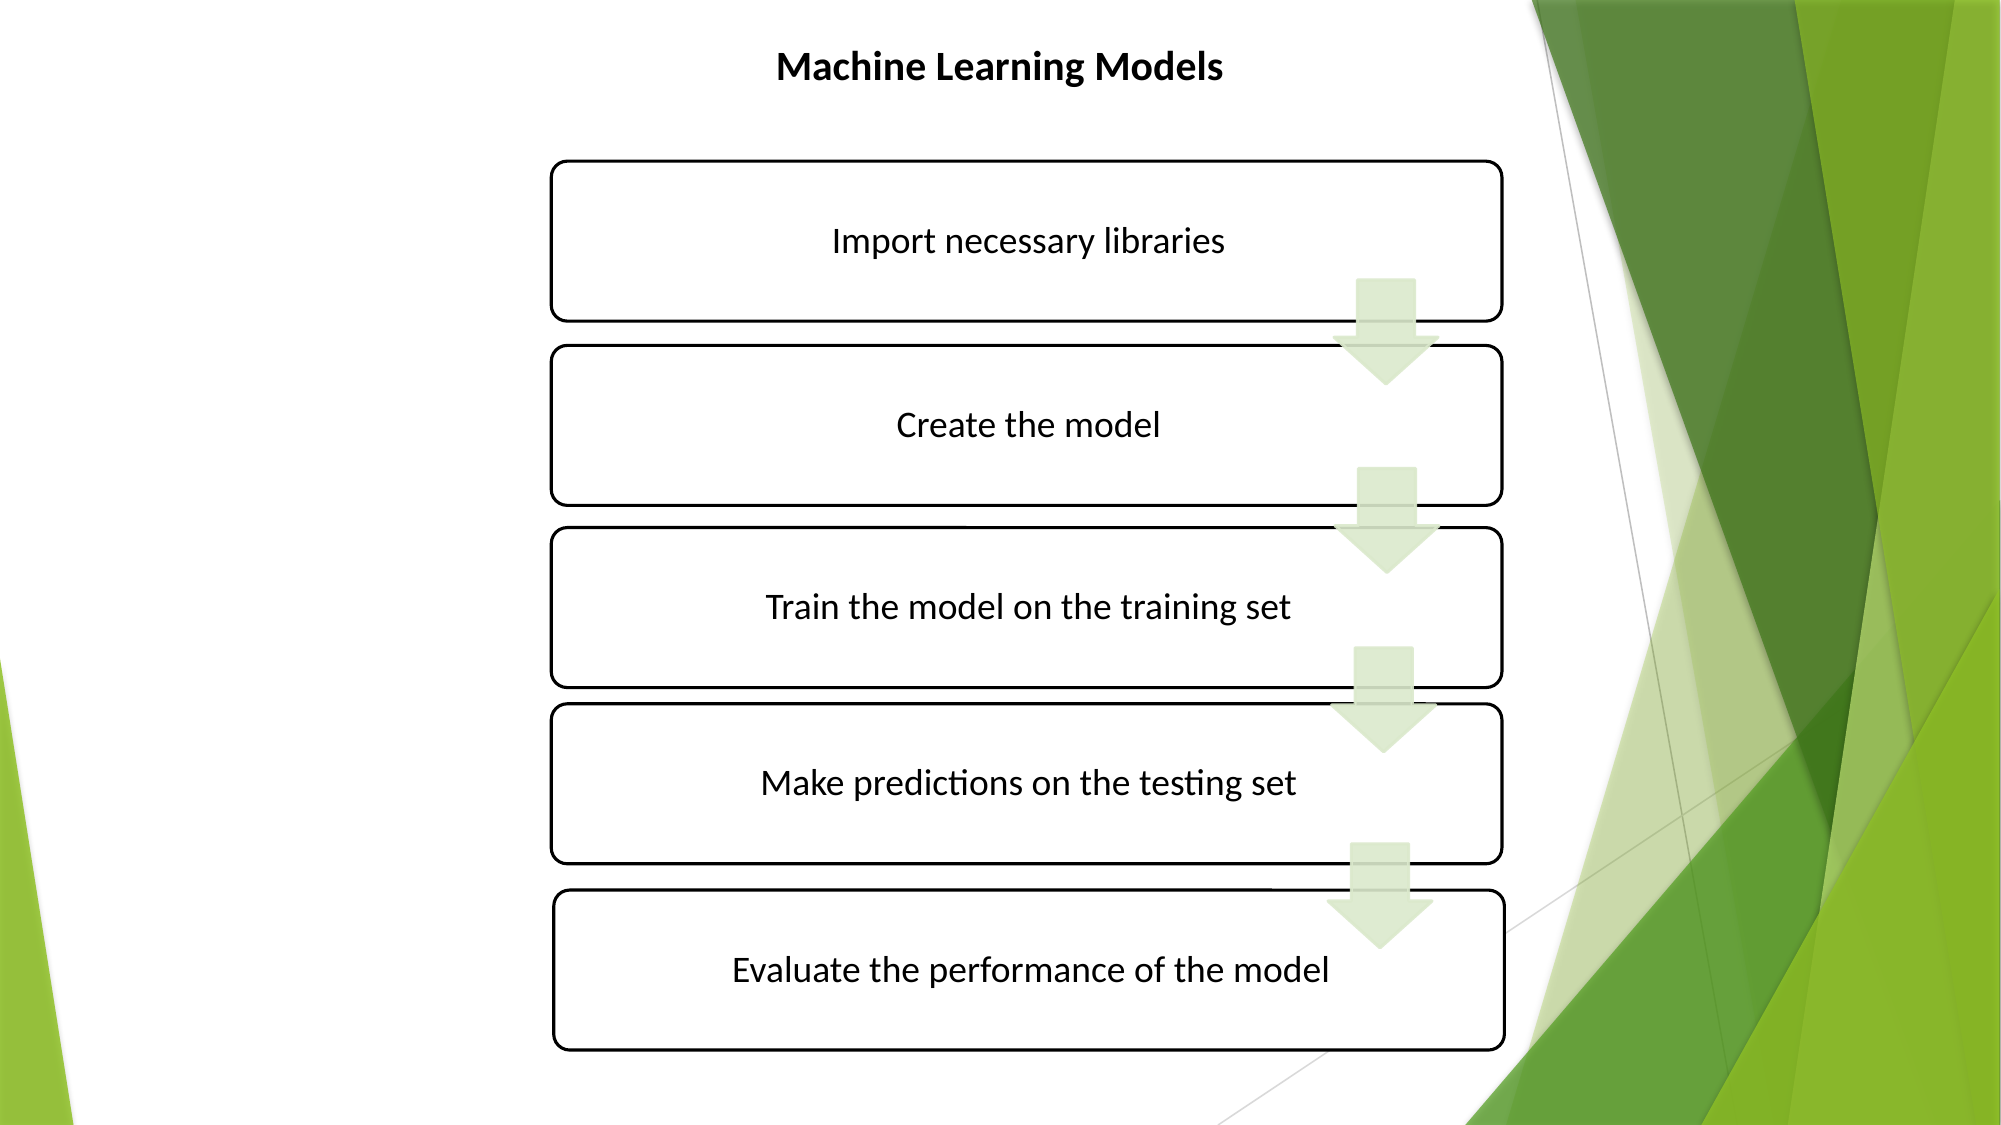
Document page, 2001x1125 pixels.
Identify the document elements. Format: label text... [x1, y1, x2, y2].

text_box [550, 160, 1787, 1051]
text_box Machine Learning Models [677, 31, 1323, 96]
